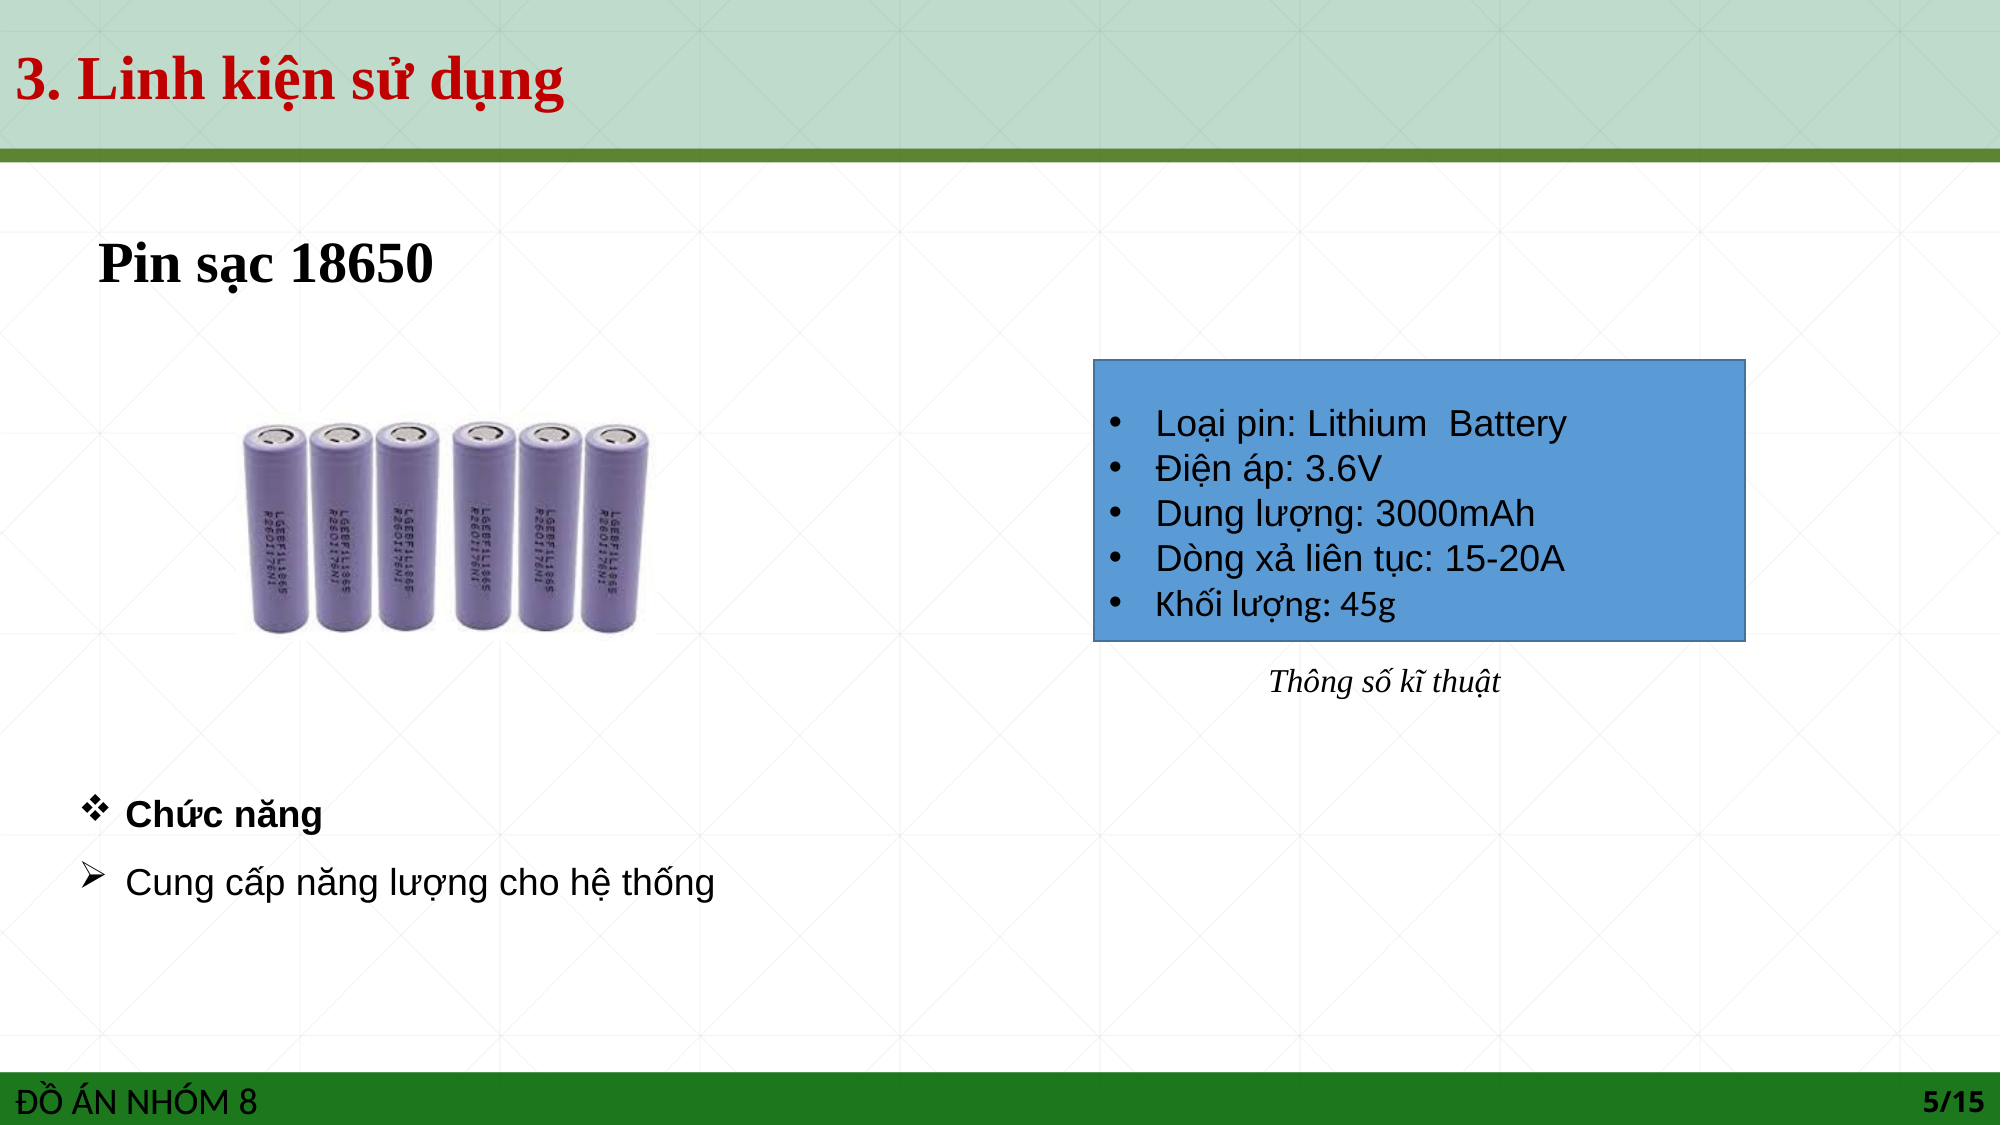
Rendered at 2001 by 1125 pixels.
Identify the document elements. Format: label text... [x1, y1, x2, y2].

text_box Loại pin: Lithium Battery Điện áp: 3.6V Dung lượng: 3000mAh Dòng xả liên tục: 15-20A Khối lượng: 45g [1093, 391, 1929, 632]
text_box [1093, 632, 1746, 642]
text_box 3. Linh kiện sử dụng [0, 0, 2000, 148]
text_box Chức năng Cung cấp năng lượng cho hệ thống [63, 782, 849, 910]
text_box Pin sạc 18650 [83, 216, 1350, 302]
text_box [0, 148, 2000, 163]
text_box 5/15 [1549, 1076, 2000, 1125]
text_box Thông số kĩ thuật [953, 652, 1775, 707]
picture [236, 412, 657, 641]
text_box ĐỒ ÁN NHÓM 8 [0, 1072, 2000, 1125]
text_box [1093, 359, 1746, 391]
